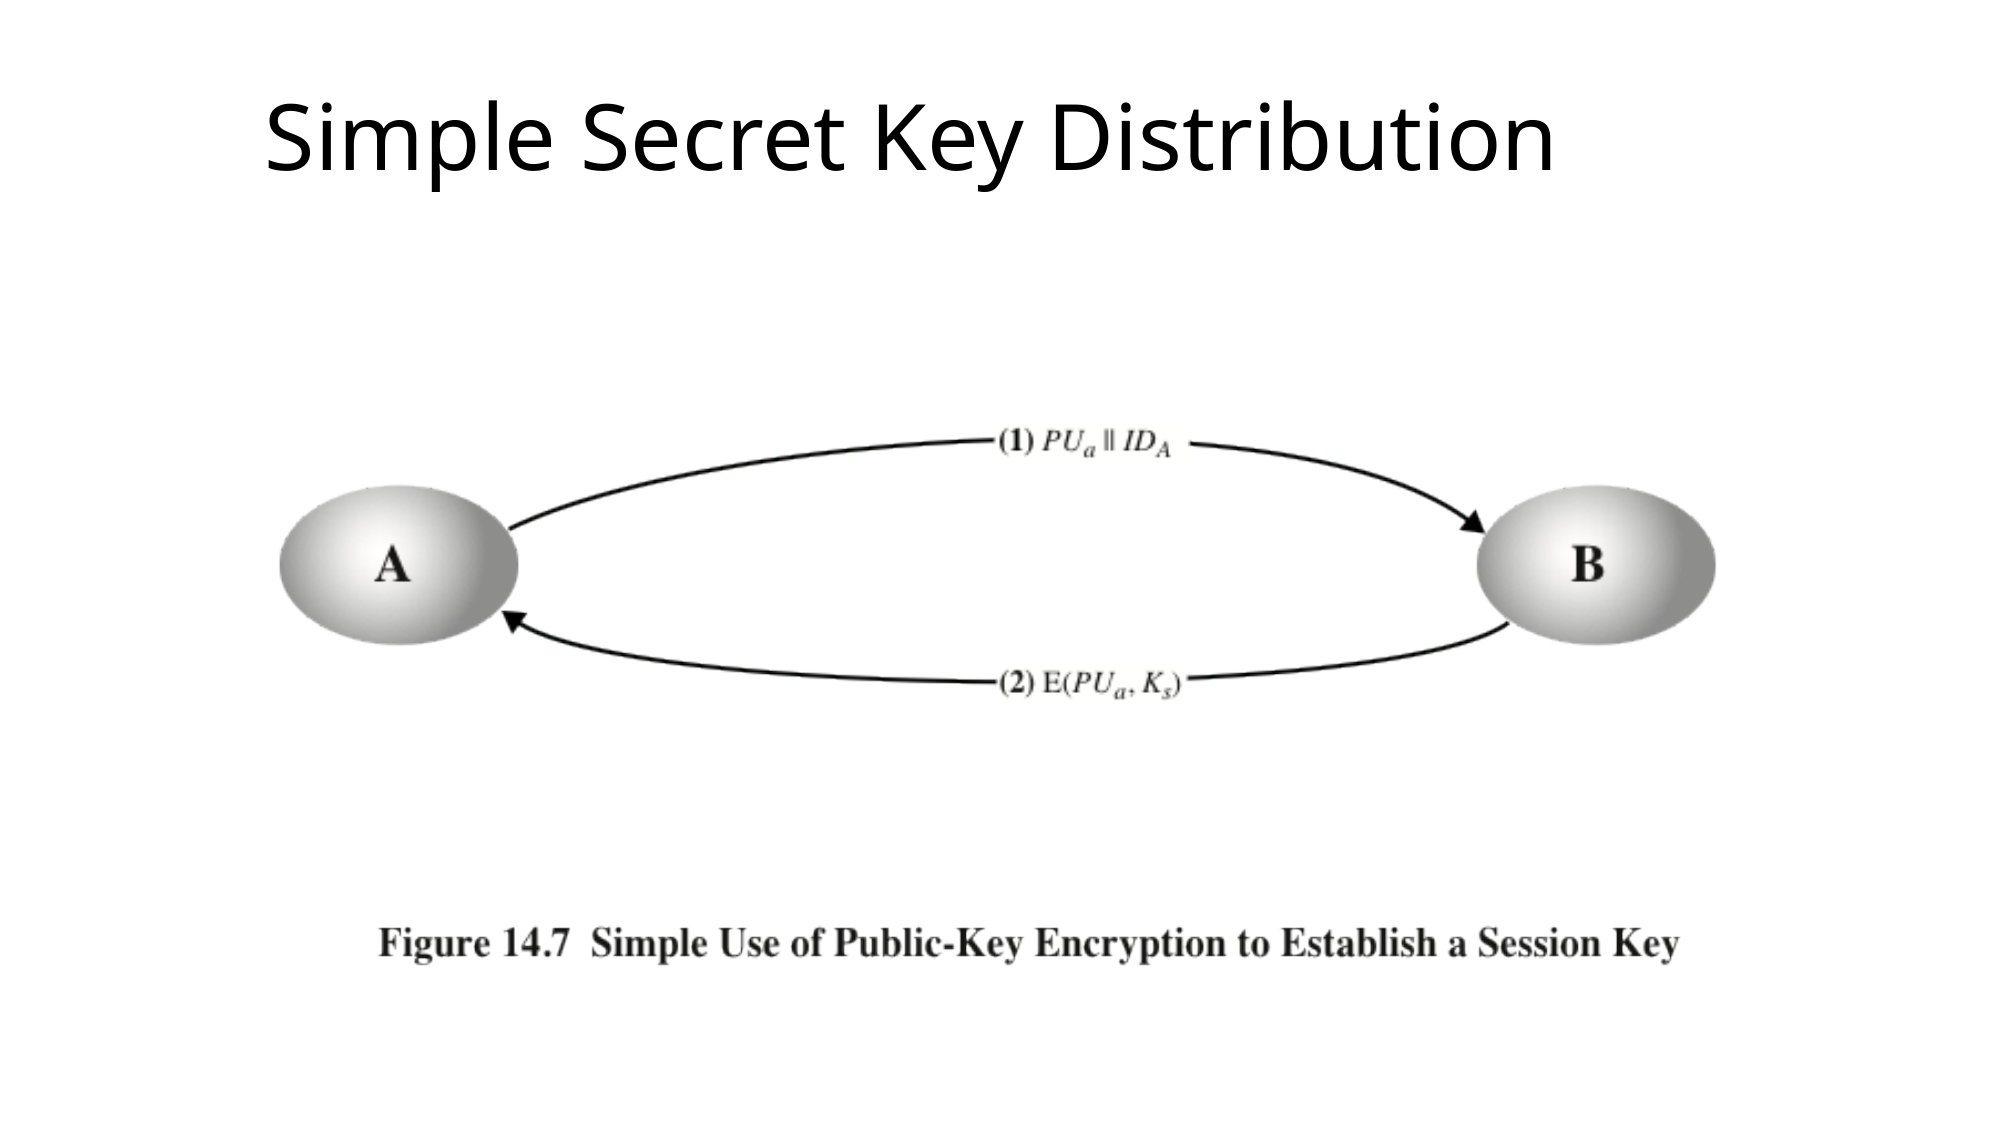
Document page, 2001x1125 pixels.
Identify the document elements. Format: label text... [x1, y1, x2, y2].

title Simple Secret Key Distribution [249, 24, 1750, 257]
picture [249, 349, 1750, 1037]
